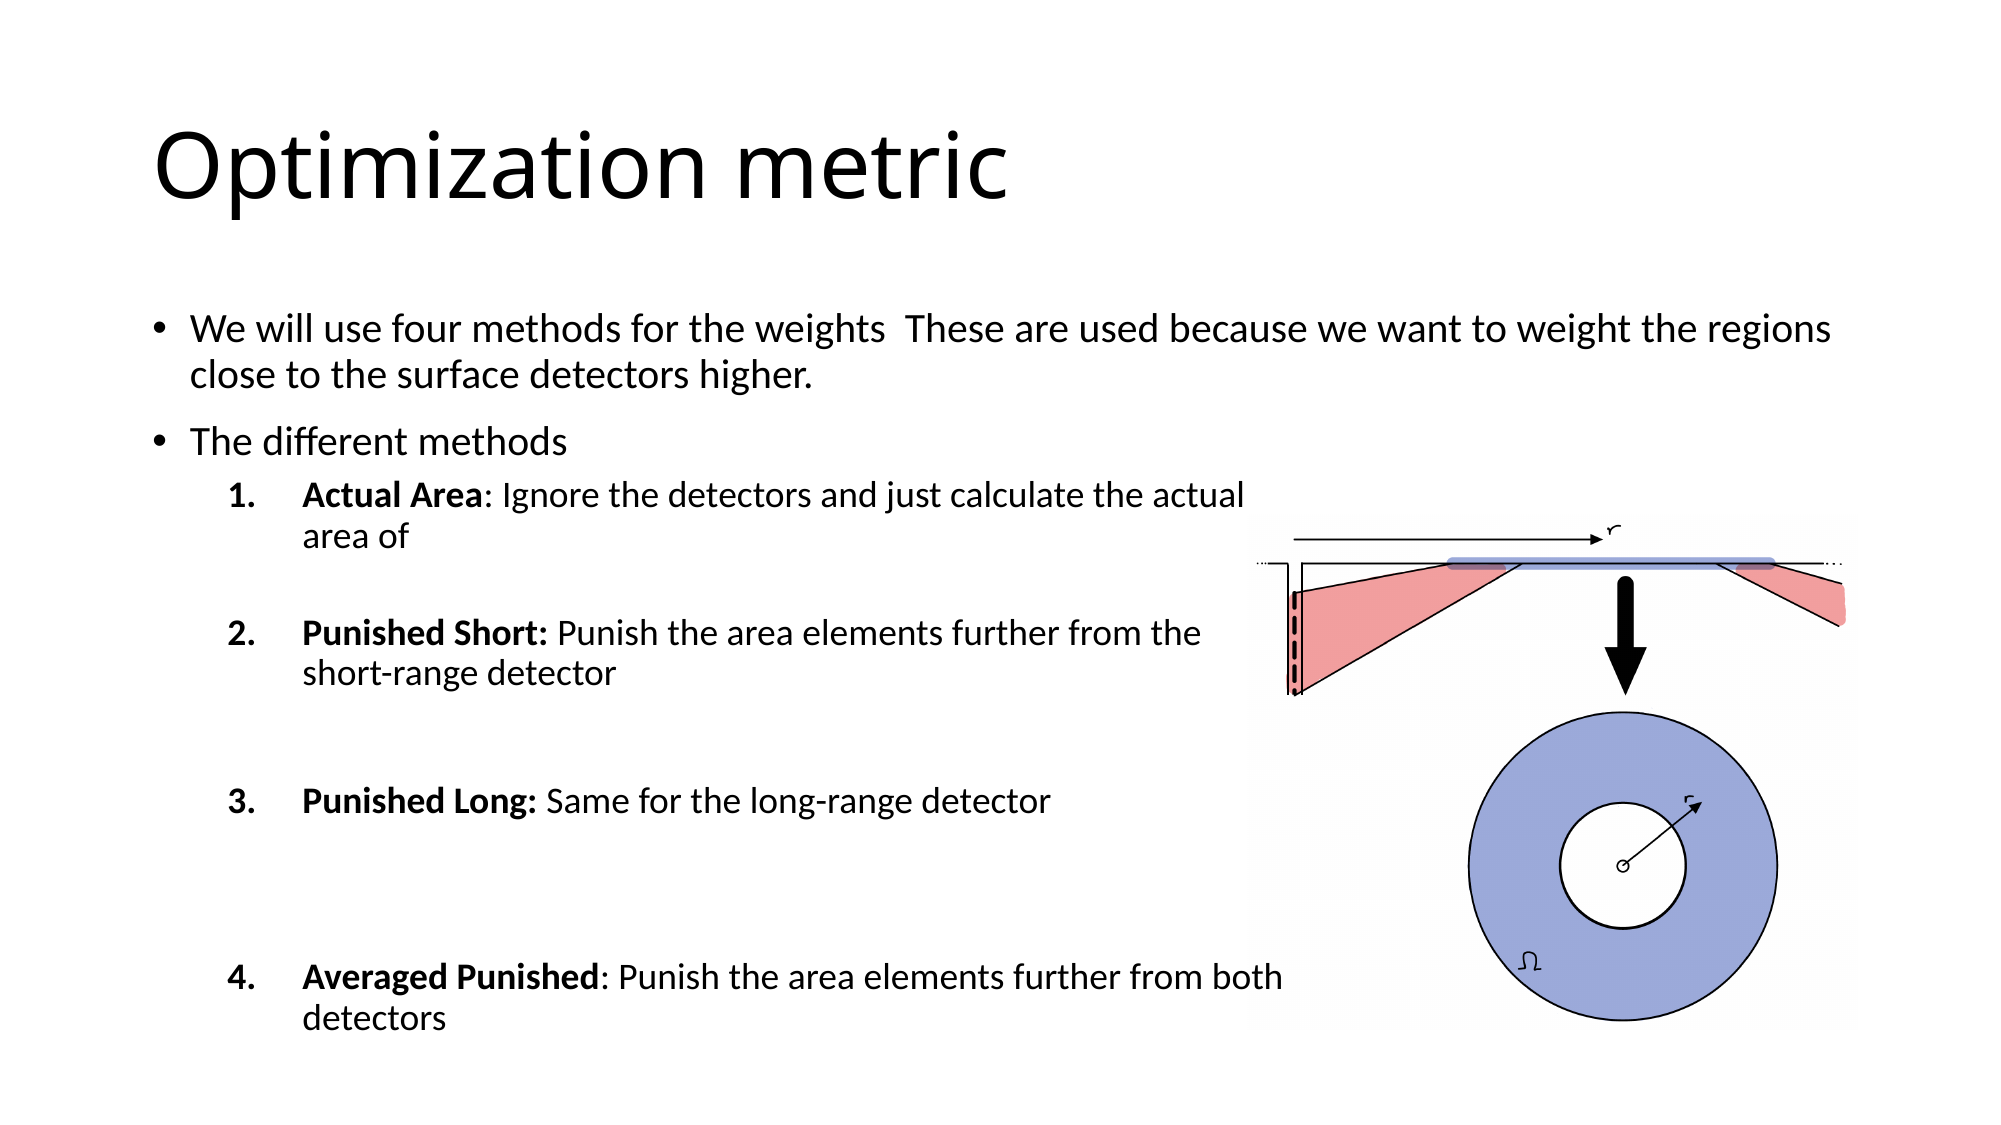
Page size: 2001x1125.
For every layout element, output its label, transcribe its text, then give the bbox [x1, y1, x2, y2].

picture [1247, 514, 1858, 1030]
title Optimization metric [137, 59, 1863, 278]
